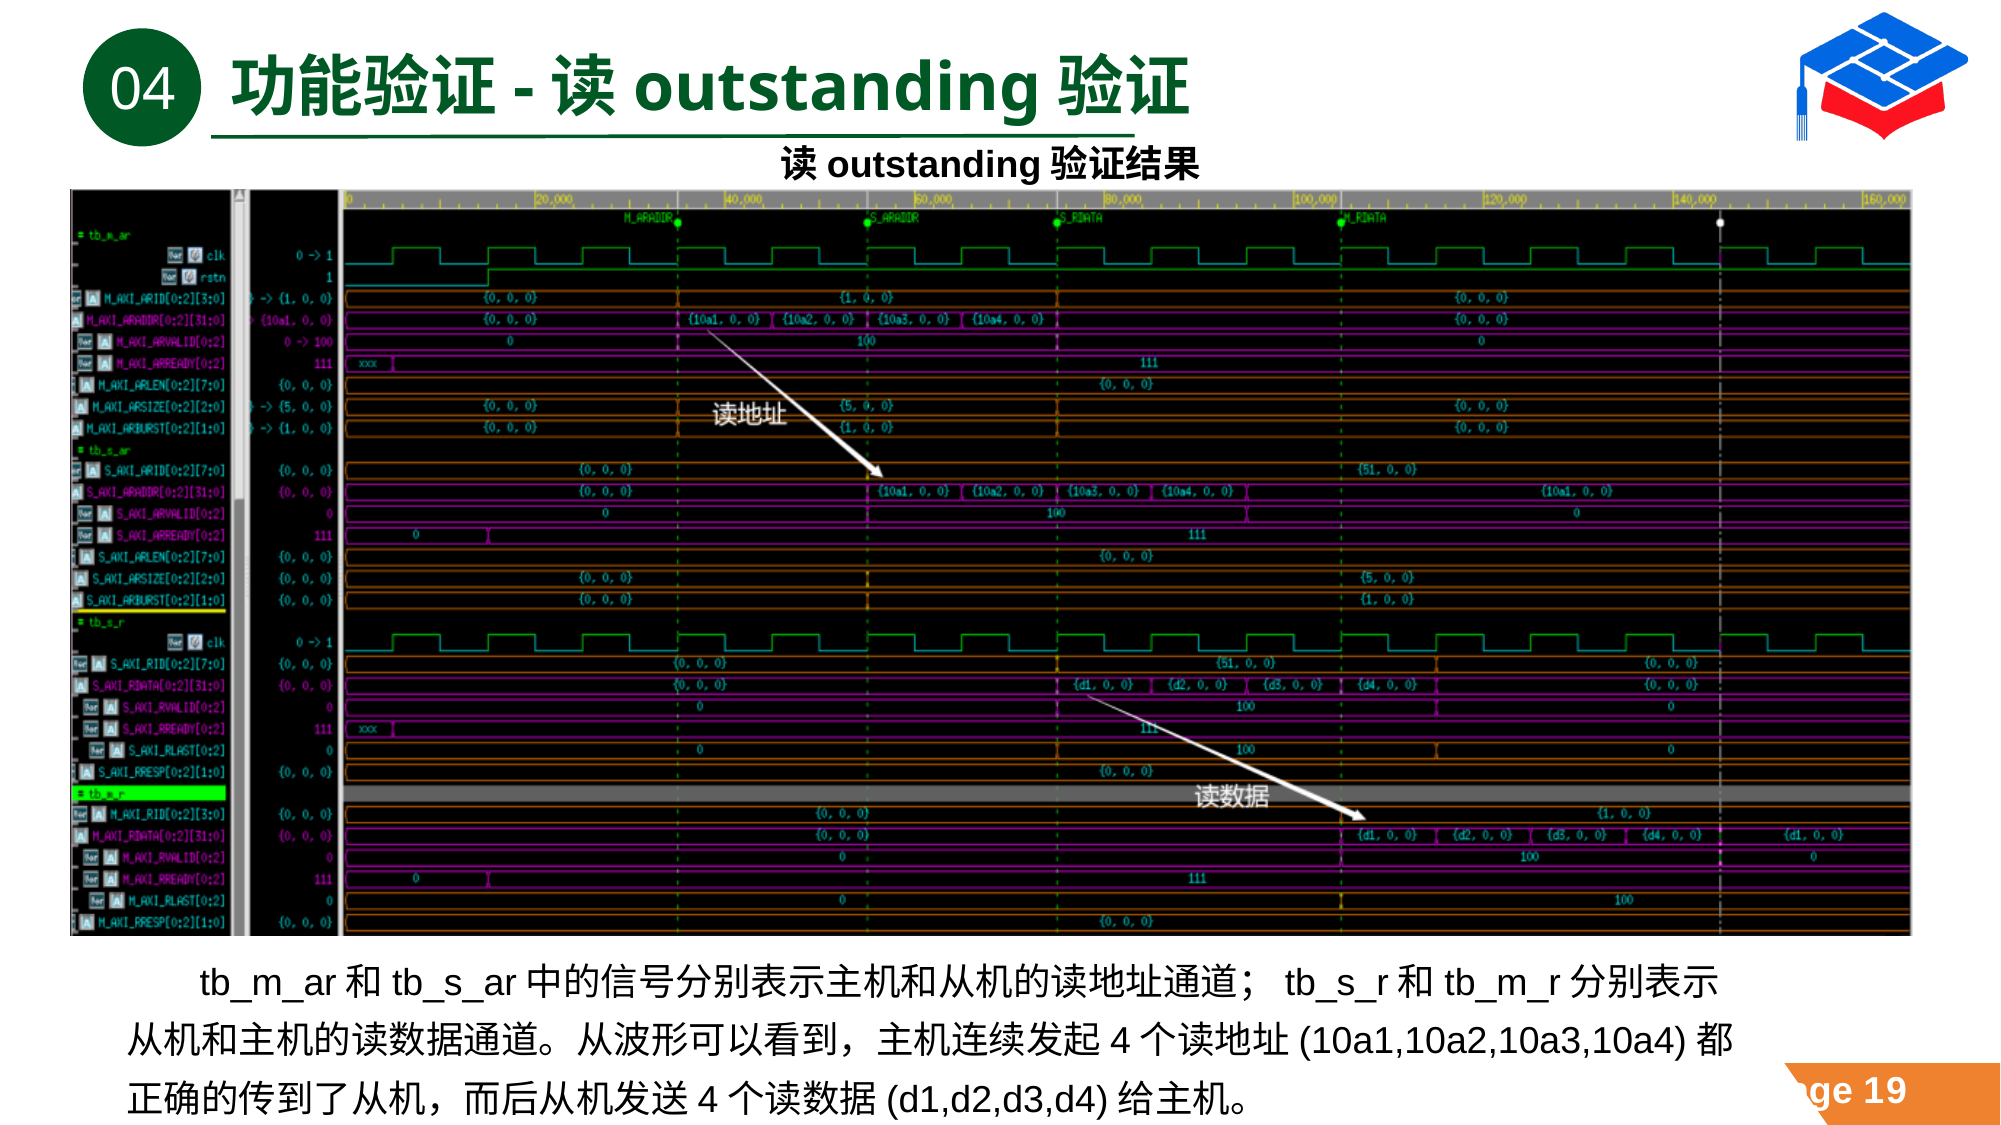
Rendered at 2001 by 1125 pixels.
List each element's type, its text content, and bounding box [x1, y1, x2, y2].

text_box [70, 27, 215, 147]
text_box 读outstanding验证结果 [82, 132, 1899, 189]
picture [1767, 12, 2000, 142]
text_box 功能验证-读outstanding验证 [218, 38, 1317, 130]
picture [70, 189, 1914, 936]
text_box tb_m_ar和tb_s_ar中的信号分别表示主机和从机的读地址通道；tb_s_r和tb_m_r分别表示从机和主机的读数据通道。从波形可以看到，主机连续发起4个读地址(10a1,10a2,10a3,10a4)都正确的传到了从机，而后从机发送4个读数据(d1,d2,d3,d4)给主机。 [111, 937, 1756, 1125]
